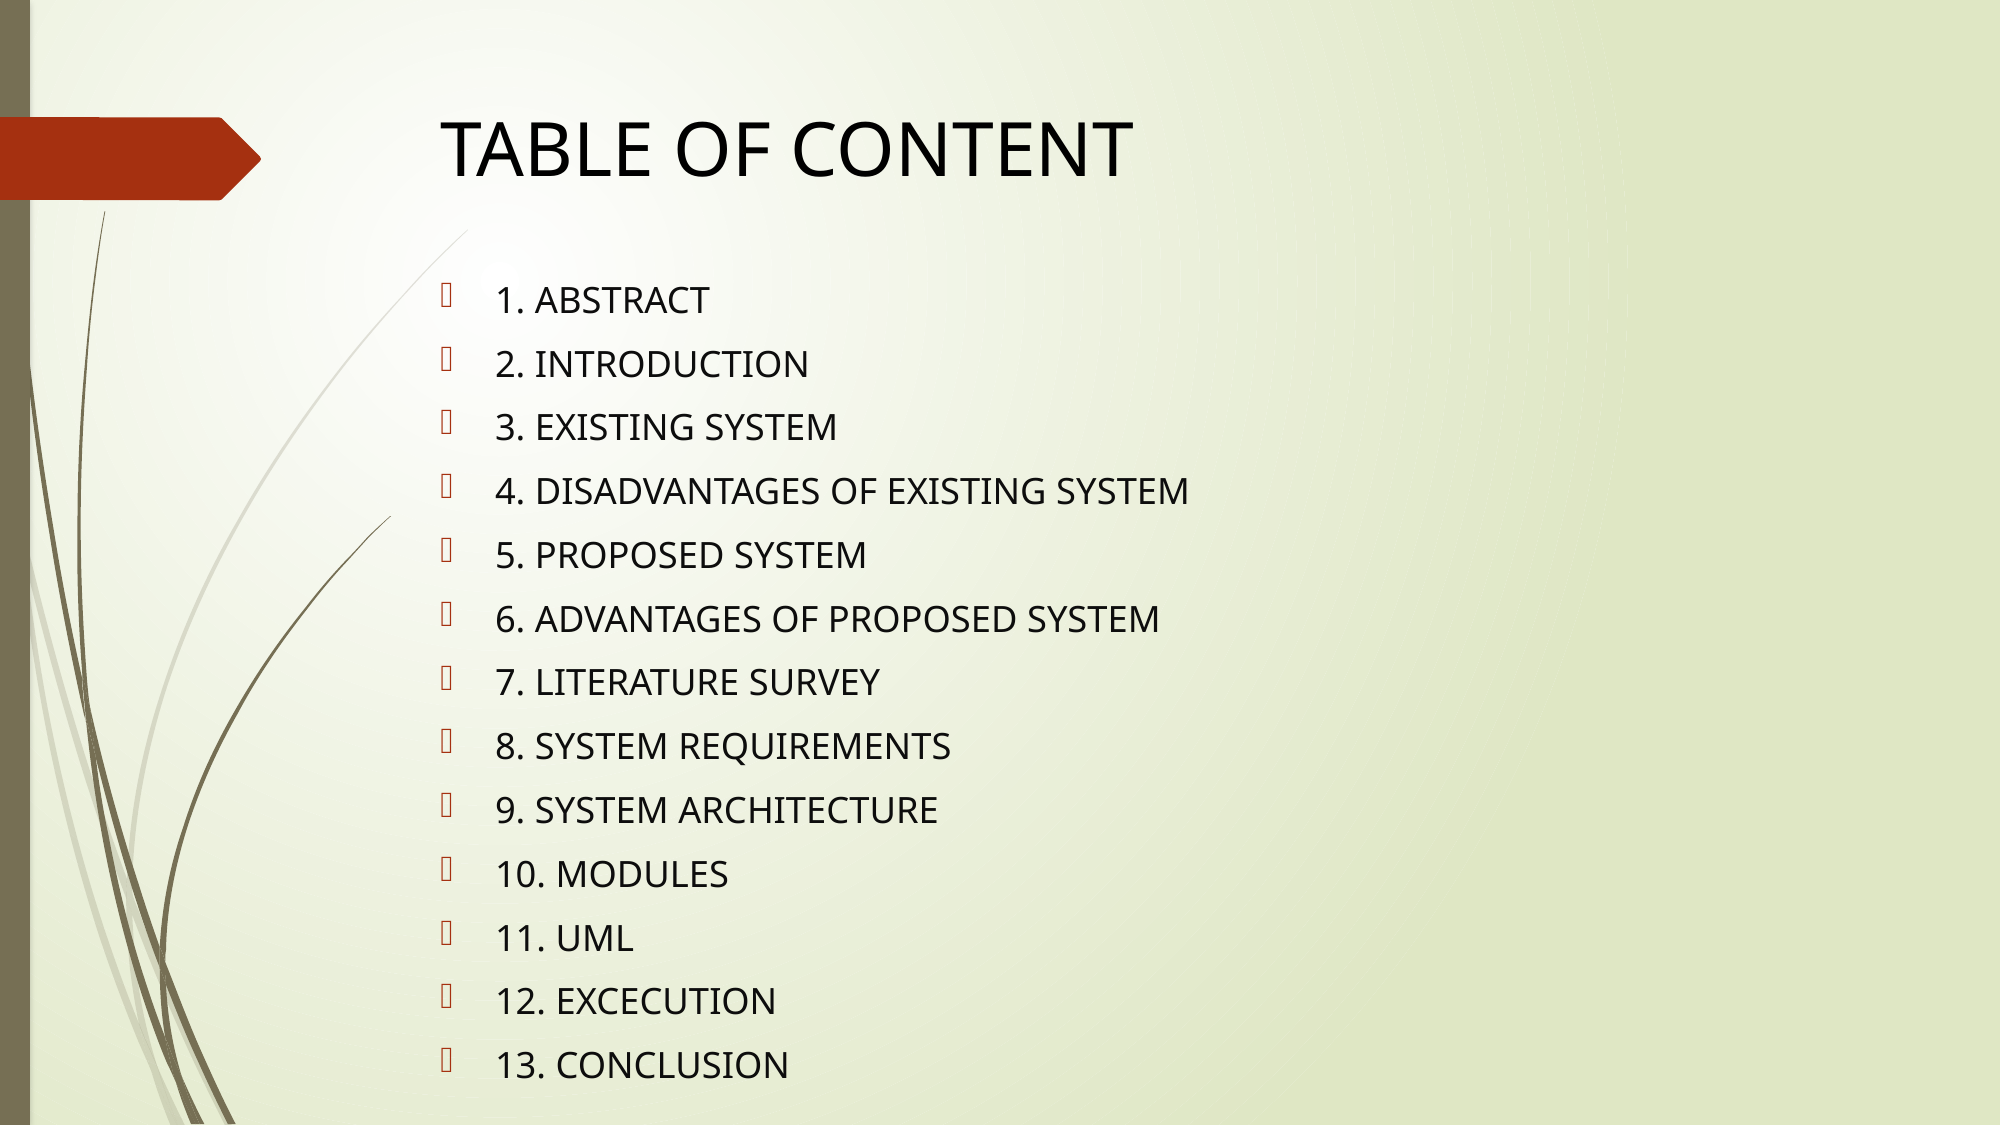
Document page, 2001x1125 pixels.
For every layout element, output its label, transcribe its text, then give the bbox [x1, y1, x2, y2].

title TABLE OF CONTENT [425, 93, 1888, 304]
list 1. ABSTRACT 2. INTRODUCTION 3. EXISTING SYSTEM 4. DISADVANTAGES OF EXISTING SYSTEM 5. PROPOSED SYSTEM 6. ADVANTAGES OF PROPOSED SYSTEM 7. LITERATURE SURVEY 8. SYSTEM REQUIREMENTS 9. SYSTEM ARCHITECTURE 10. MODULES 11. UML 12. EXCECUTION 13. CONCLUSION [425, 269, 1806, 1095]
